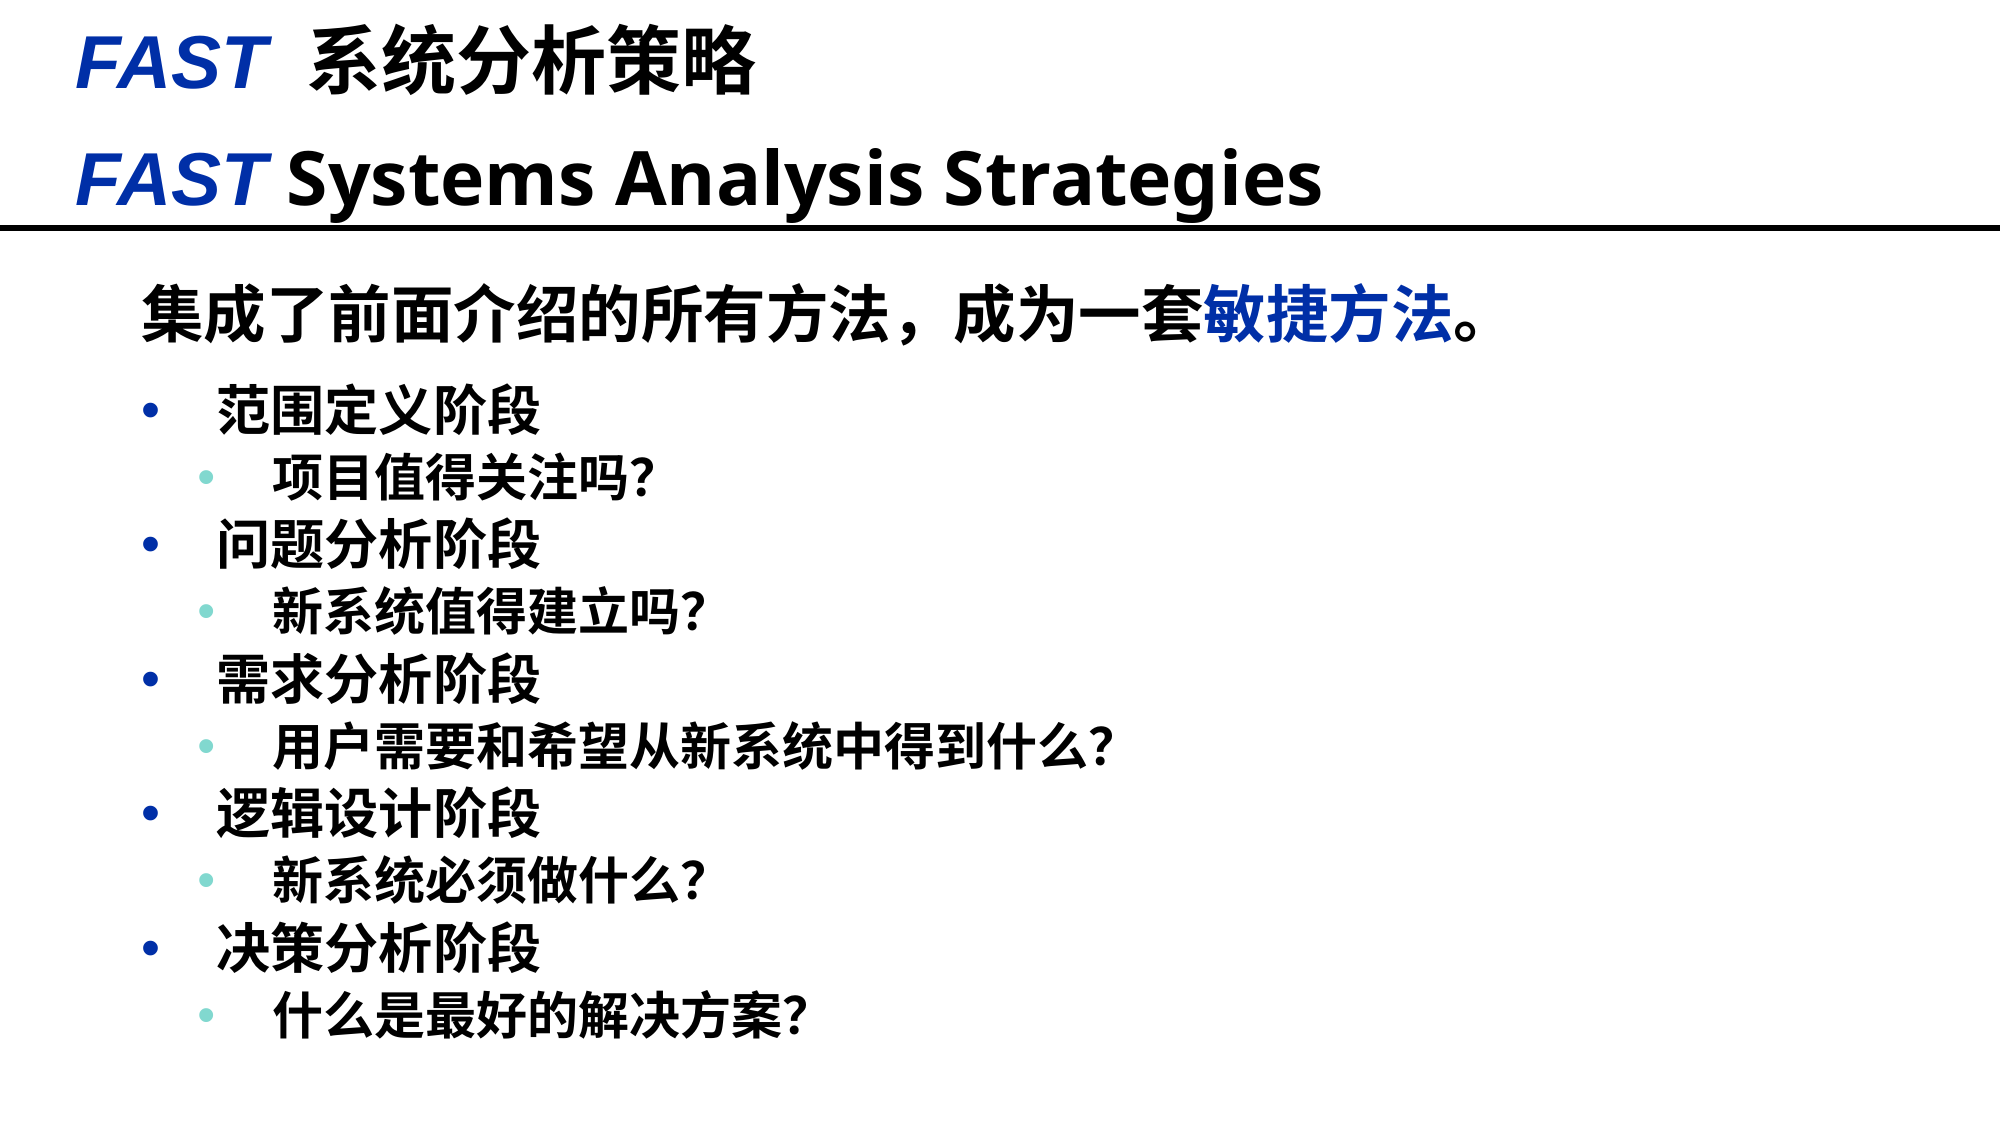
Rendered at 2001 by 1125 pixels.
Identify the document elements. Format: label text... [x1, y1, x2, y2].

text_box FAST 系统分析策略 FAST Systems Analysis Strategies [60, 76, 1868, 225]
text_box 集成了前面介绍的所有方法，成为一套敏捷方法。 范围定义阶段 项目值得关注吗？ 问题分析阶段 新系统值得建立吗？ 需求分析阶段 用户需要和希望从新系统中得到什么？ 逻辑设计阶段 新系统必须做什么？ 决策分析阶段 什么是最好的解决方案？ [107, 276, 1712, 965]
